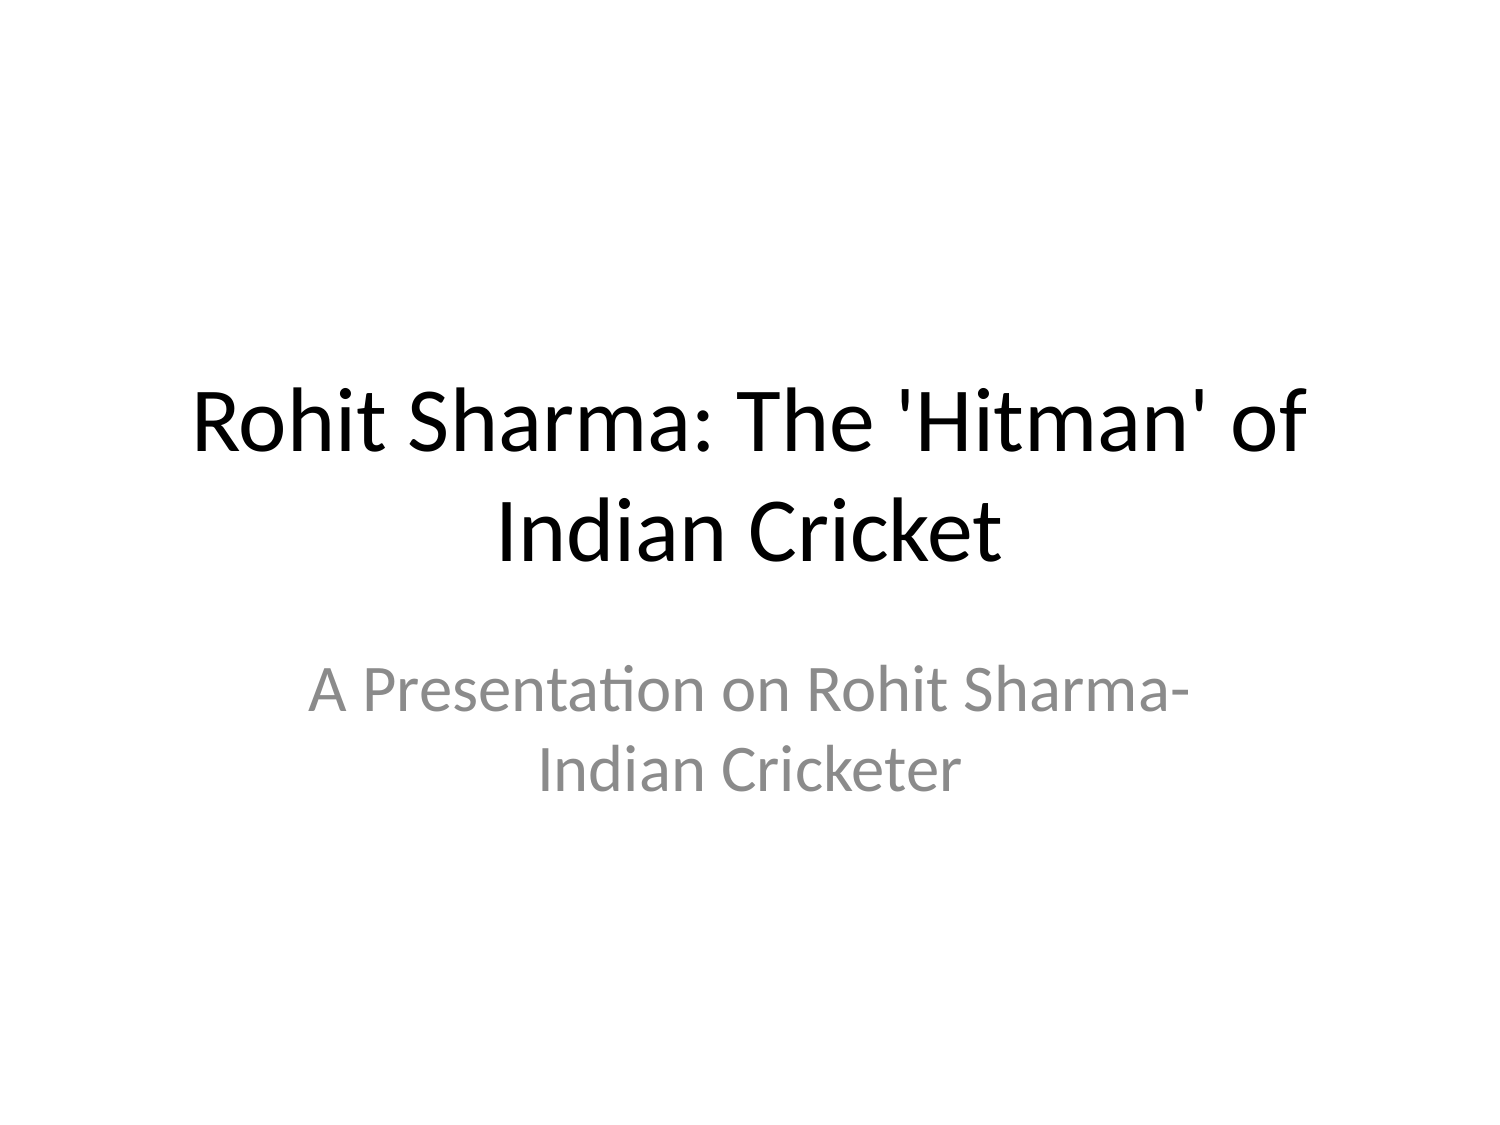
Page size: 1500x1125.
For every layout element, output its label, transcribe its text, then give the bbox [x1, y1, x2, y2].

subtitle A Presentation on Rohit Sharma- Indian Cricketer [225, 637, 1275, 925]
title Rohit Sharma: The 'Hitman' of Indian Cricket [112, 349, 1388, 591]
